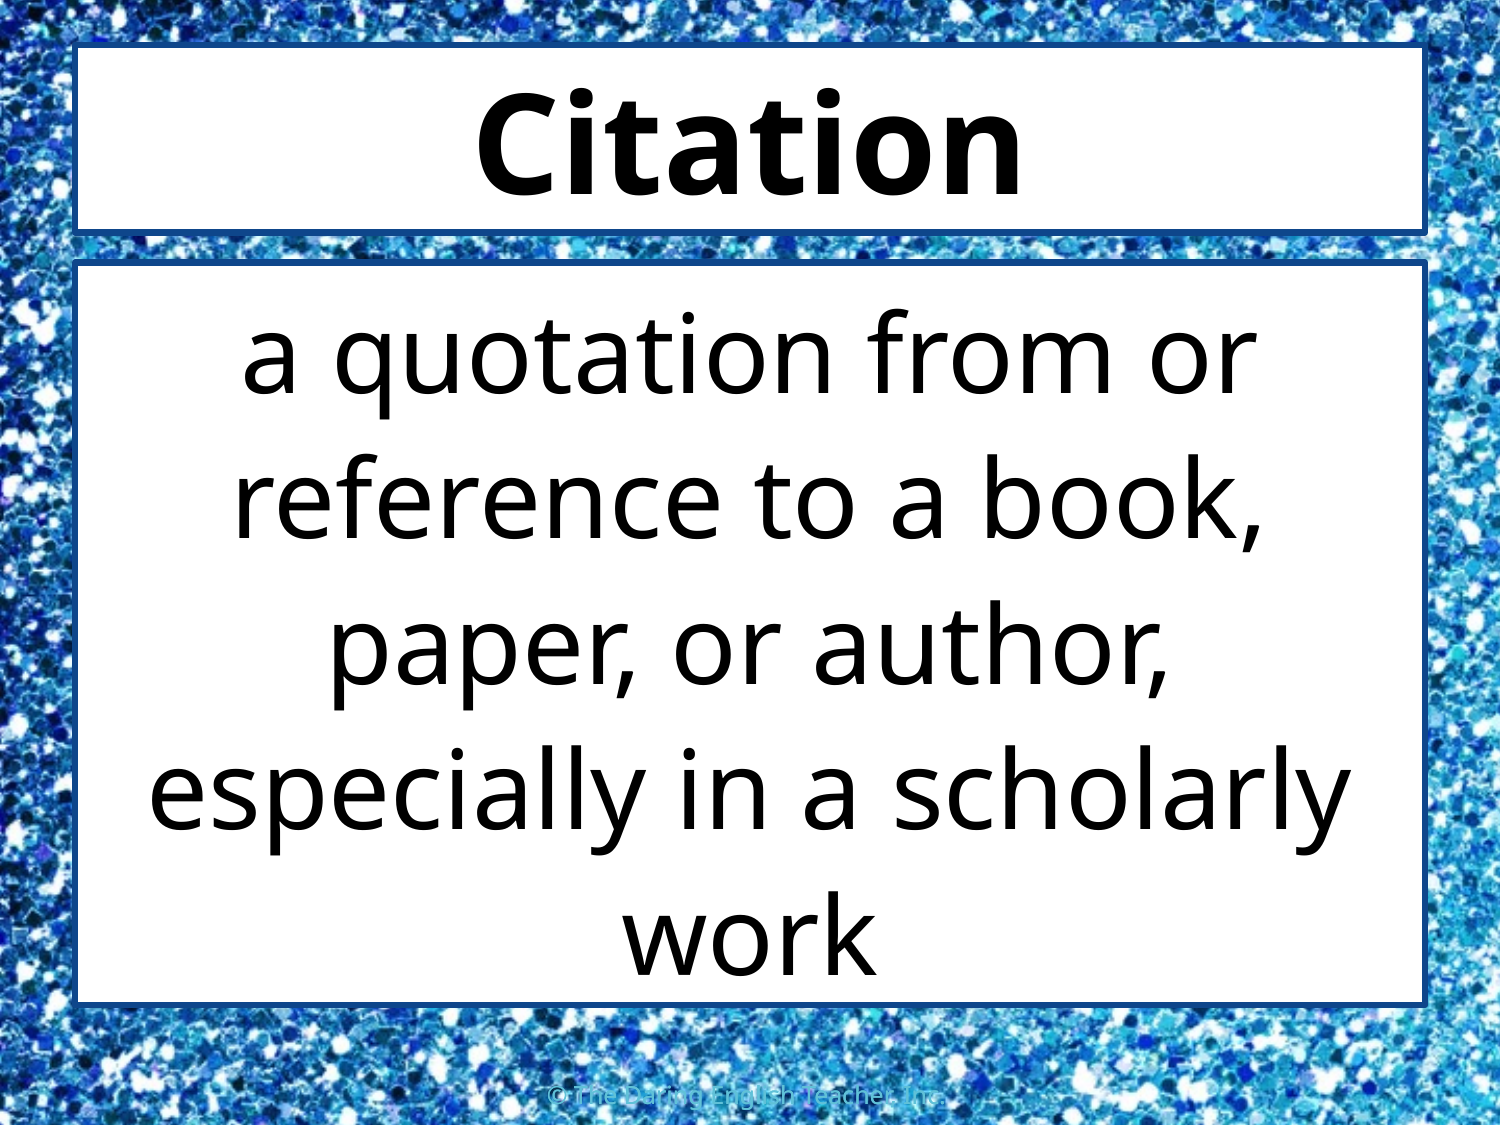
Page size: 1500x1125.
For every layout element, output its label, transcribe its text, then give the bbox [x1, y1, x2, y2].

list a quotation from or reference to a book, paper, or author, especially in a scholarly work [72, 259, 1428, 1008]
title Citation [72, 42, 1428, 236]
picture [0, 0, 1500, 1125]
